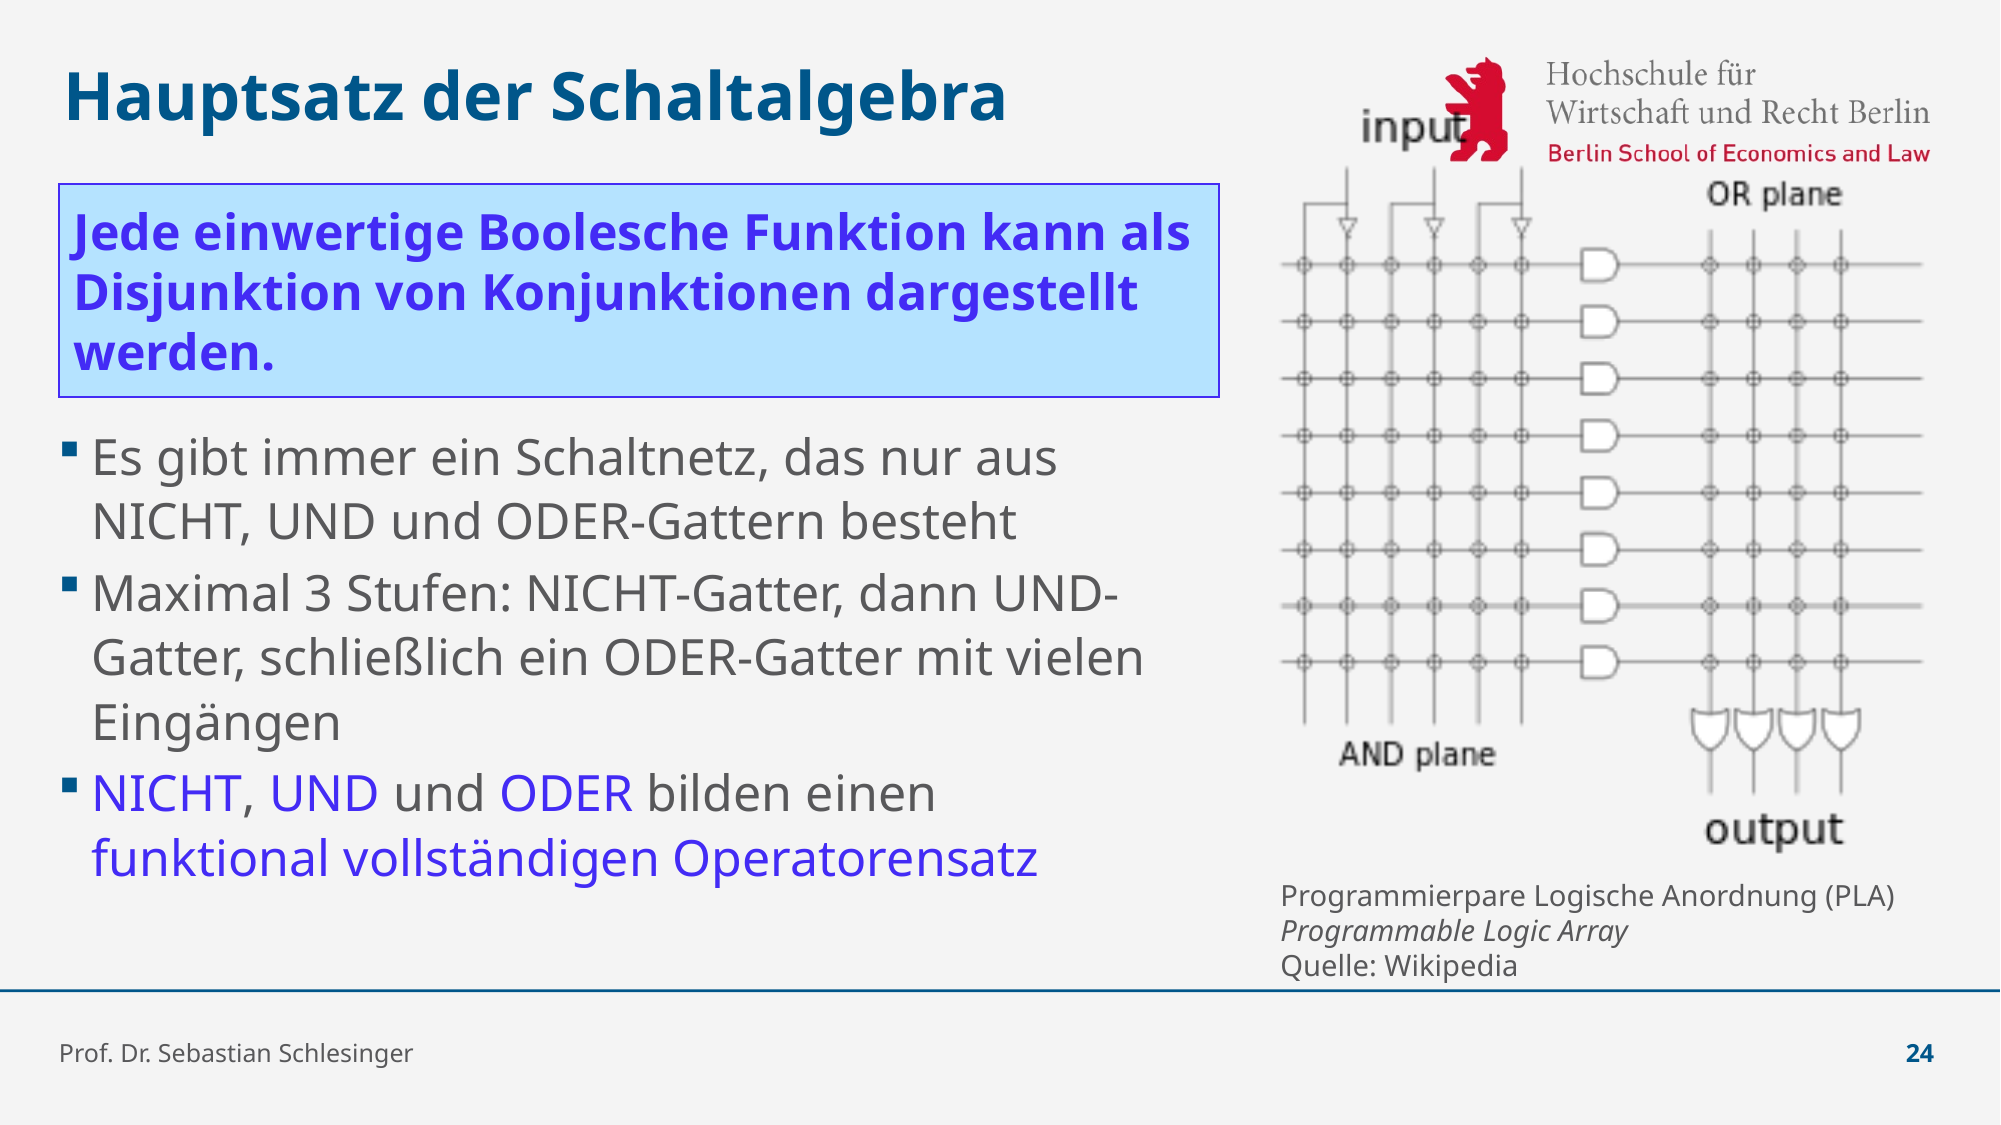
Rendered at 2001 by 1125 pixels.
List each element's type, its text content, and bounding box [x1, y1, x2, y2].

text_box Jede einwertige Boolesche Funktion kann als Disjunktion von Konjunktionen dargestellt werden. [58, 183, 1220, 398]
picture [1434, 54, 1937, 170]
footer Prof. Dr. Sebastian Schlesinger [58, 1012, 1440, 1072]
list Es gibt immer ein Schaltnetz, das nur aus NICHT, UND und ODER-Gattern besteht Maximal 3 Stufen: NICHT-Gatter, dann UND-Gatter, schließlich ein ODER-Gatter mit vielen Eingängen NICHT, UND und ODER bilden einen funktional vollständigen Operatorensatz [59, 398, 1189, 943]
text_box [1242, 101, 1934, 991]
title Hauptsatz der Schaltalgebra [63, 53, 1314, 148]
slide_number 24 [1805, 1012, 1941, 1072]
